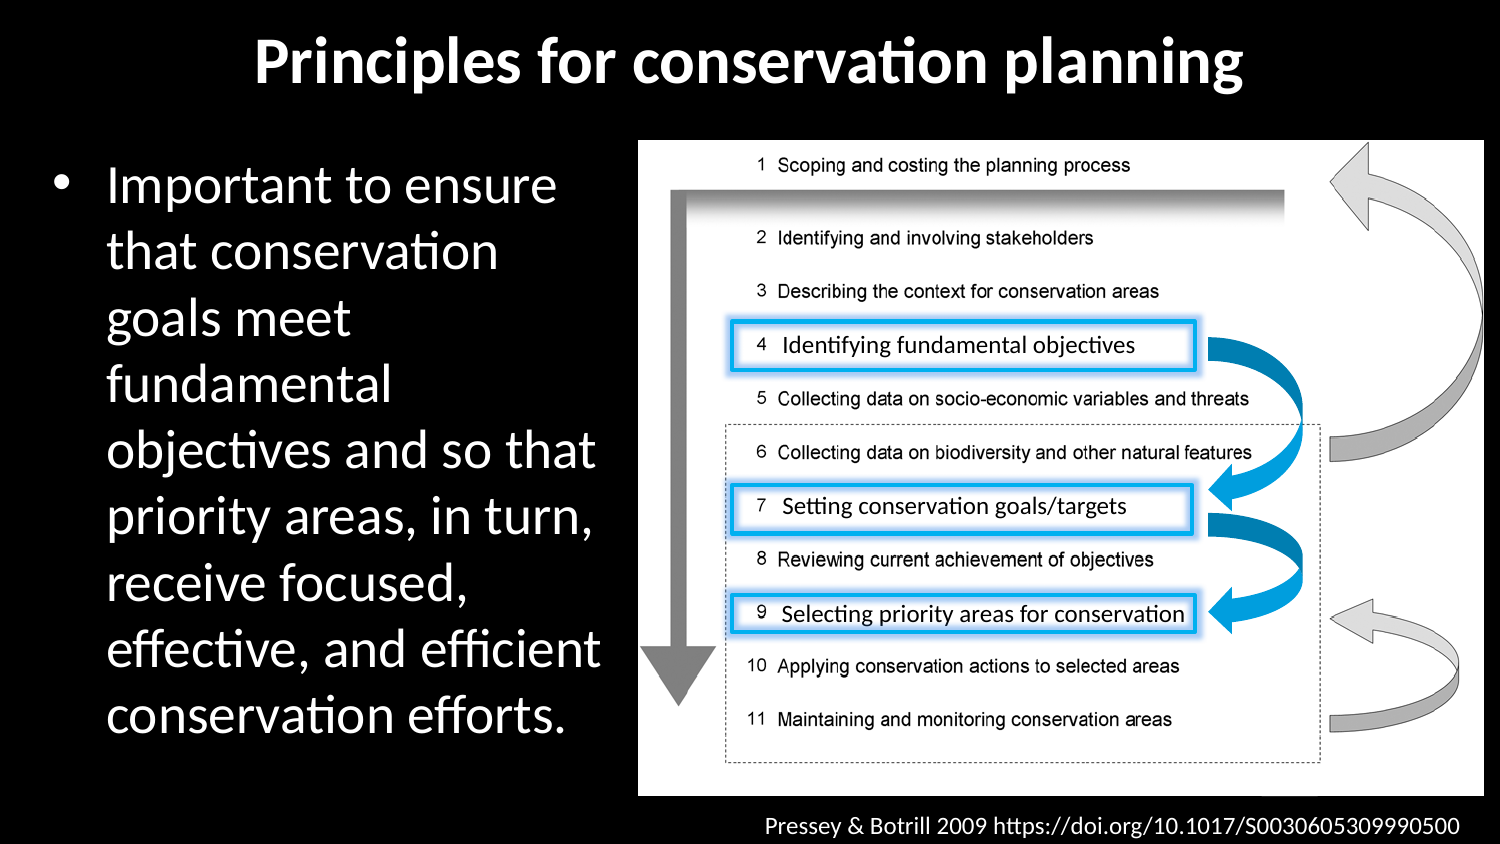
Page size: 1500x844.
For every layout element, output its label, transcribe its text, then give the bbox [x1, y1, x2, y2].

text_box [638, 140, 1484, 797]
list Important to ensure that conservation goals meet fundamental objectives and so that priority areas, in turn, receive focused, effective, and efficient conservation efforts. [37, 140, 626, 796]
text_box Pressey & Botrill 2009 https://doi.org/10.1017/S0030605309990500 [749, 801, 1500, 844]
text_box Principles for conservation planning [139, 3, 1361, 111]
